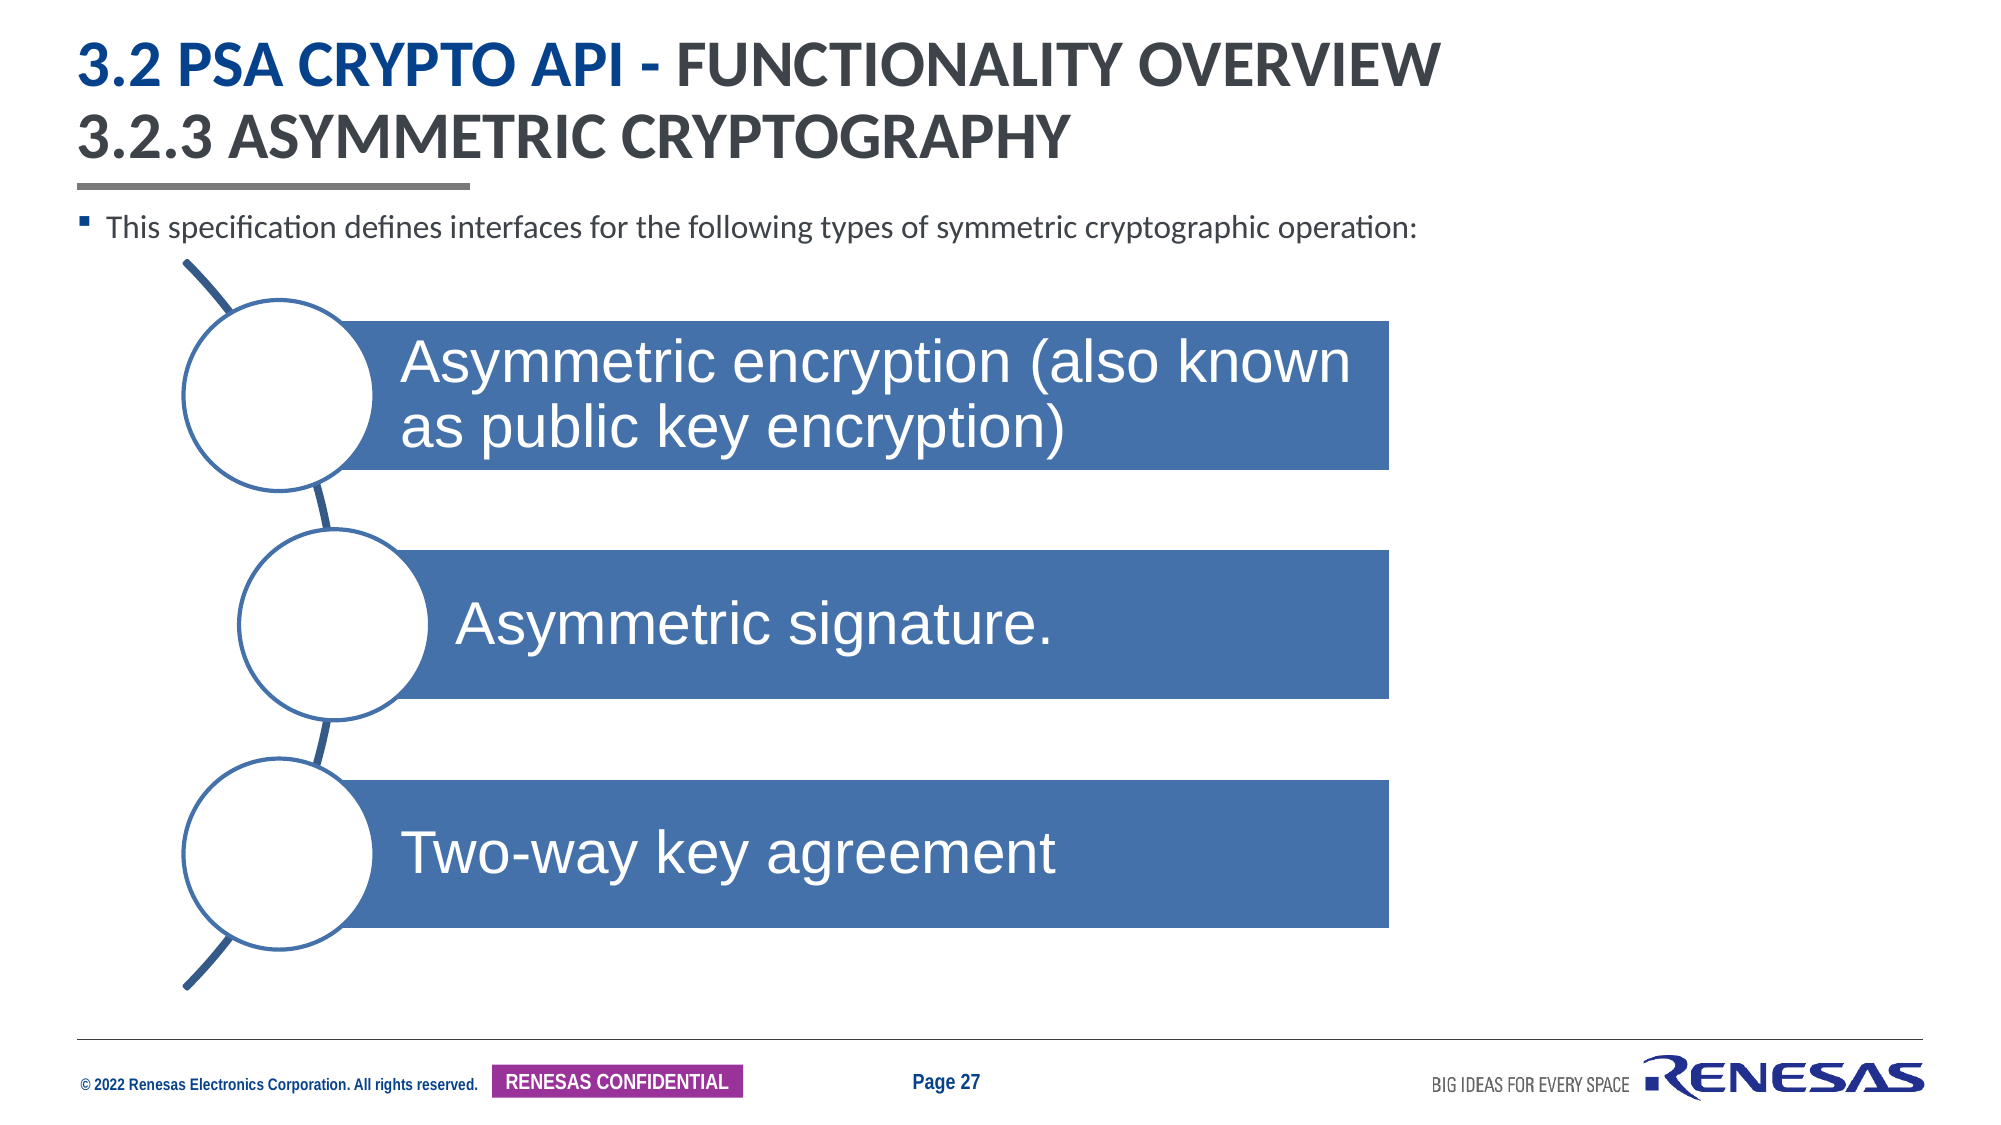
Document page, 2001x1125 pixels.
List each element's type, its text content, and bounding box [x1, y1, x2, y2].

picture [1425, 1049, 1933, 1106]
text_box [172, 242, 1403, 1008]
list This specification defines interfaces for the following types of symmetric cryptographic operation: [76, 197, 2000, 243]
title 3.2 psa crypto api - Functionality overview 3.2.3 Asymmetric cryptography [76, 27, 1922, 173]
